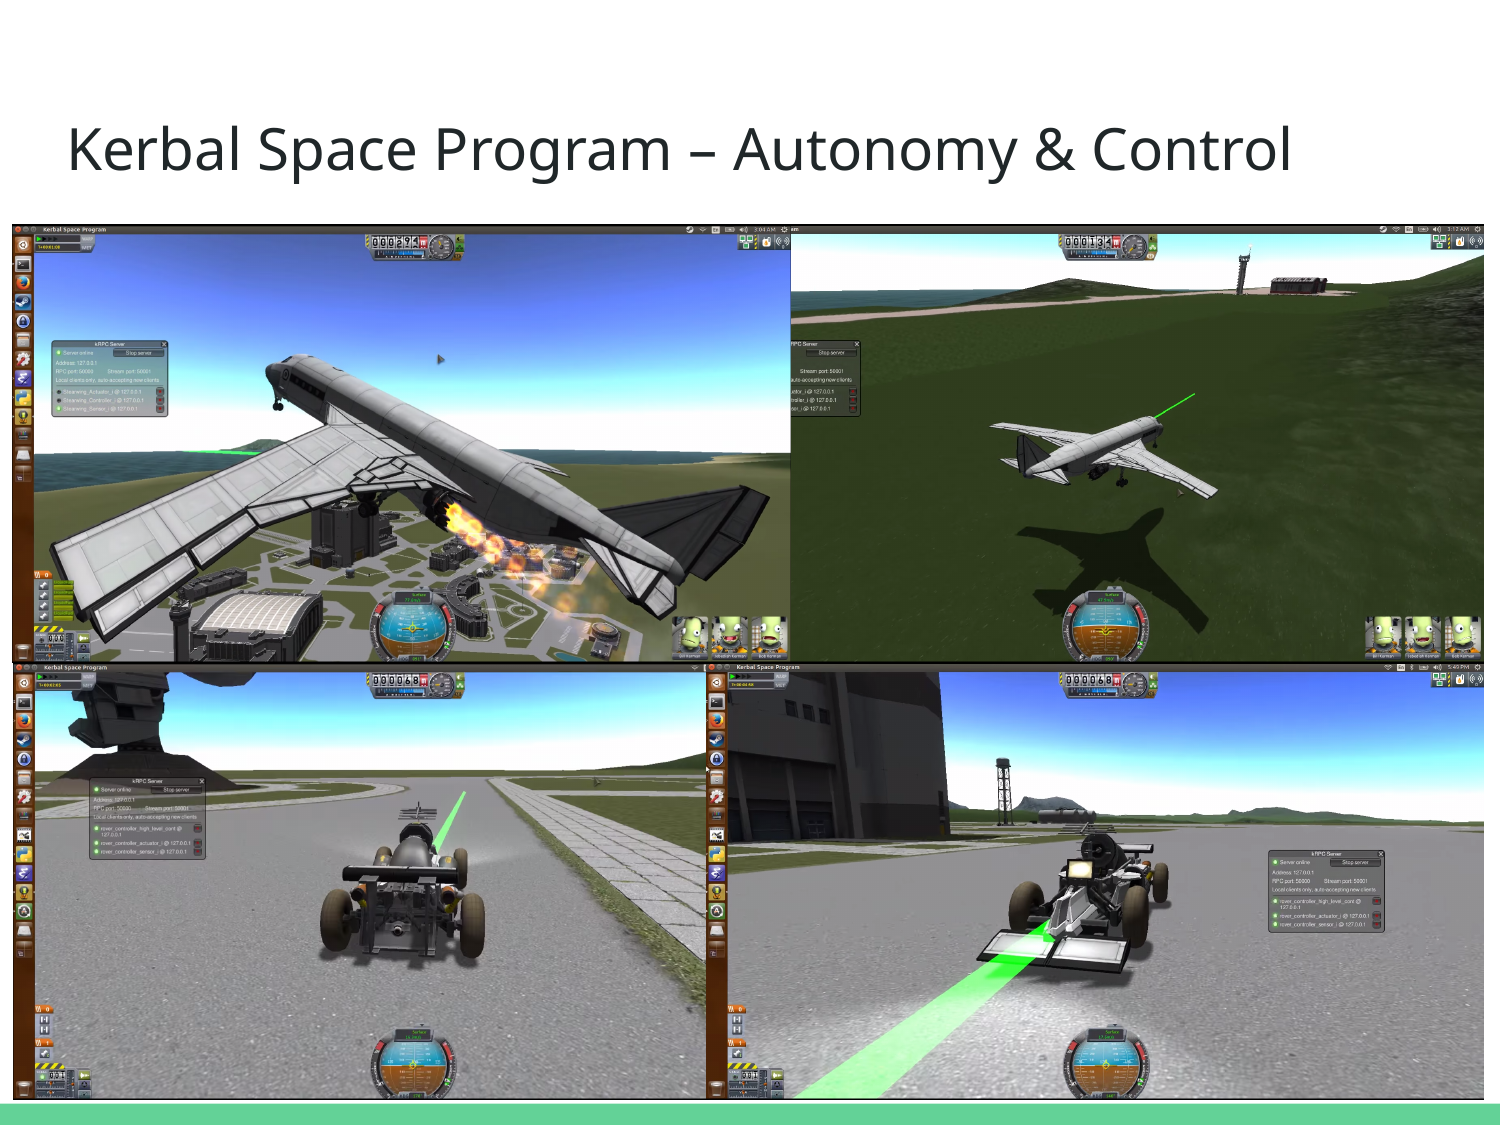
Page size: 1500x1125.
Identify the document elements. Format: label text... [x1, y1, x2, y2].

picture [12, 224, 1484, 1100]
title Kerbal Space Program – Autonomy & Control [51, 97, 1449, 223]
